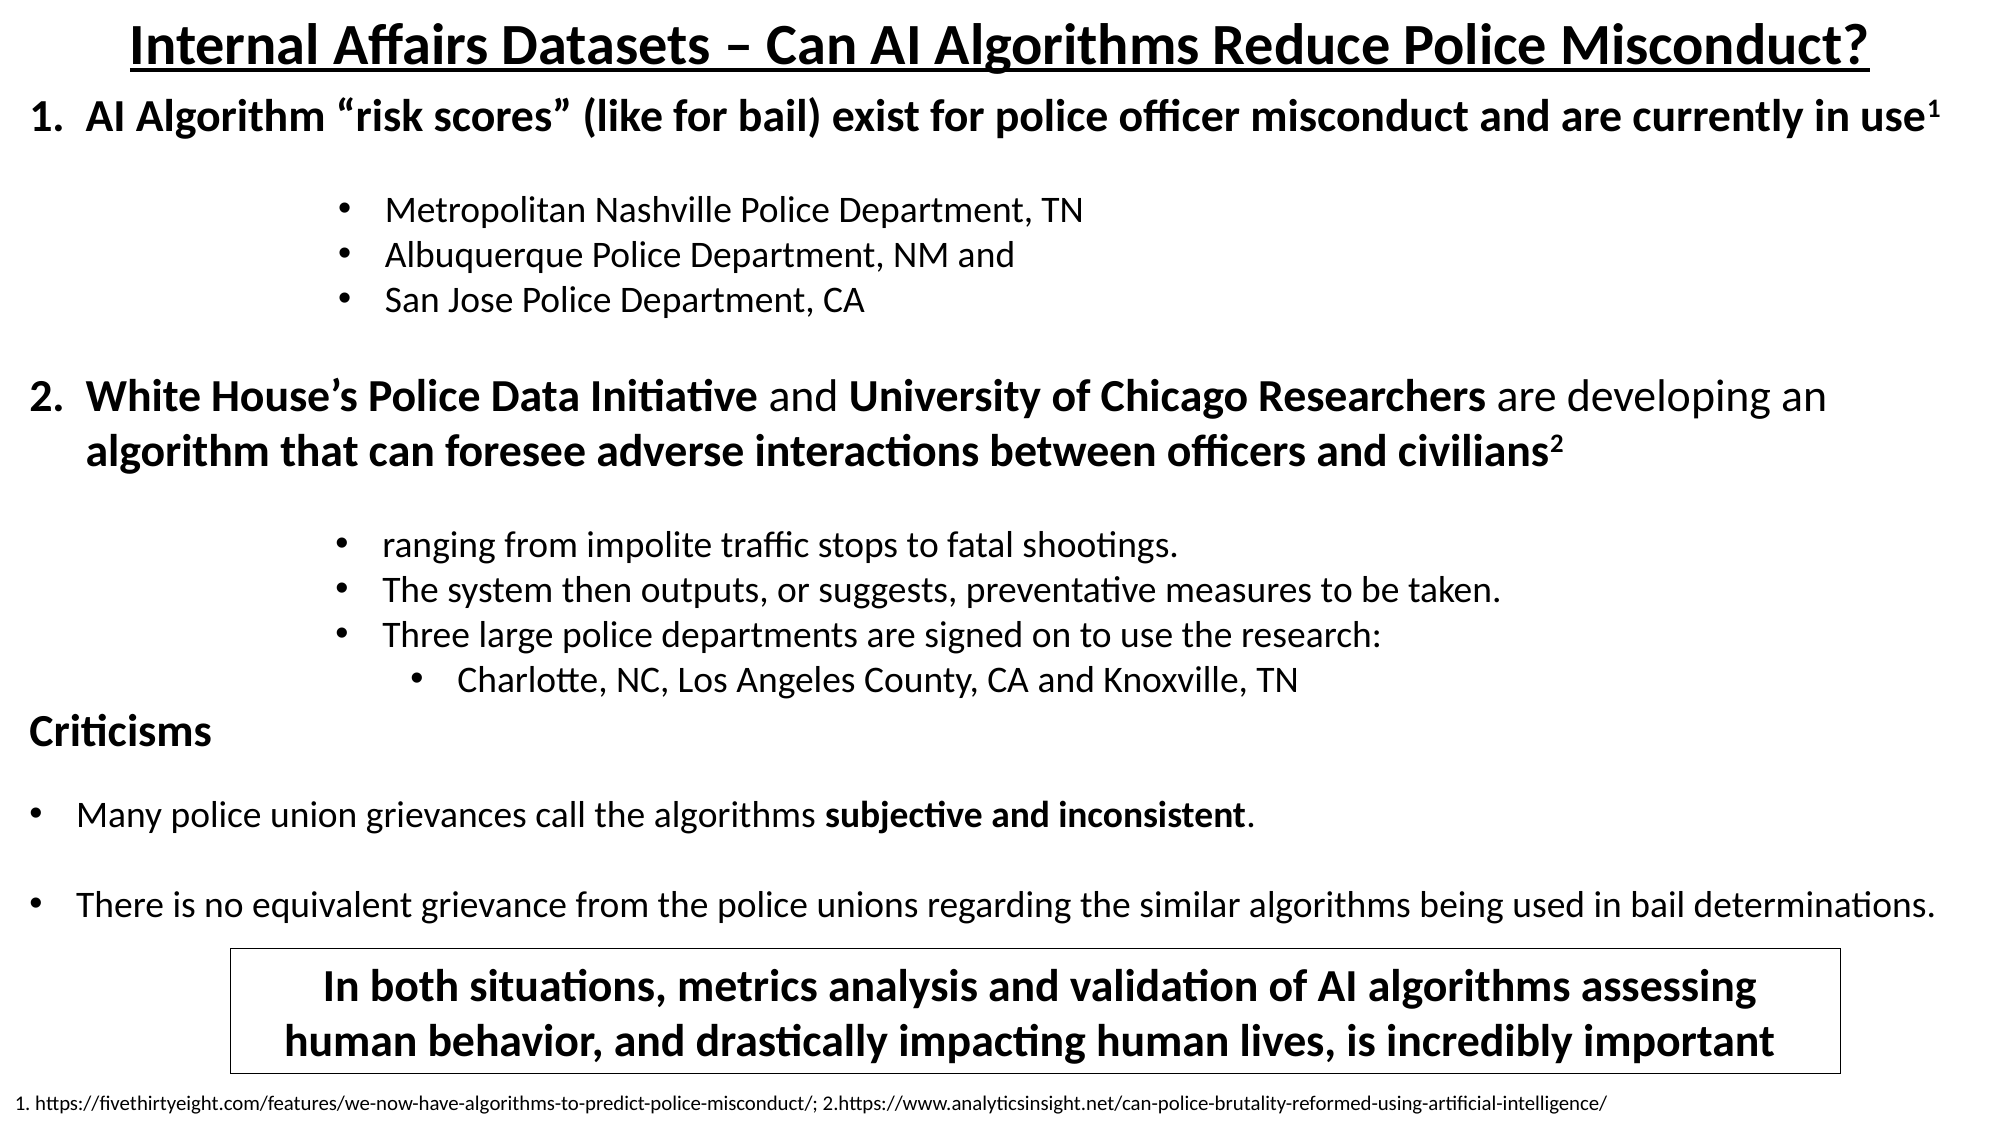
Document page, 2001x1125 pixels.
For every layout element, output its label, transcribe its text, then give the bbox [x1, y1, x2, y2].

text_box AI Algorithm “risk scores” (like for bail) exist for police officer misconduct and are currently in use1 Metropolitan Nashville Police Department, TN Albuquerque Police Department, NM and San Jose Police Department, CA White House’s Police Data Initiative and University of Chicago Researchers are developing an algorithm that can foresee adverse interactions between officers and civilians2 ranging from impolite traffic stops to fatal shootings. The system then outputs, or suggests, preventative measures to be taken. Three large police departments are signed on to use the research: Charlotte, NC, Los Angeles County, CA and Knoxville, TN Criticisms Many police union grievances call the algorithms subjective and inconsistent. There is no equivalent grievance from the police unions regarding the similar algorithms being used in bail determinations. [14, 78, 1982, 1098]
text_box 1. https://fivethirtyeight.com/features/we-now-have-algorithms-to-predict-police-misconduct/; 2.https://www.analyticsinsight.net/can-police-brutality-reformed-using-artificial-intelligence/ [0, 1082, 1803, 1125]
text_box Internal Affairs Datasets – Can AI Algorithms Reduce Police Misconduct? [115, 0, 1885, 78]
text_box In both situations, metrics analysis and validation of AI algorithms assessing human behavior, and drastically impacting human lives, is incredibly important [230, 948, 1841, 1074]
